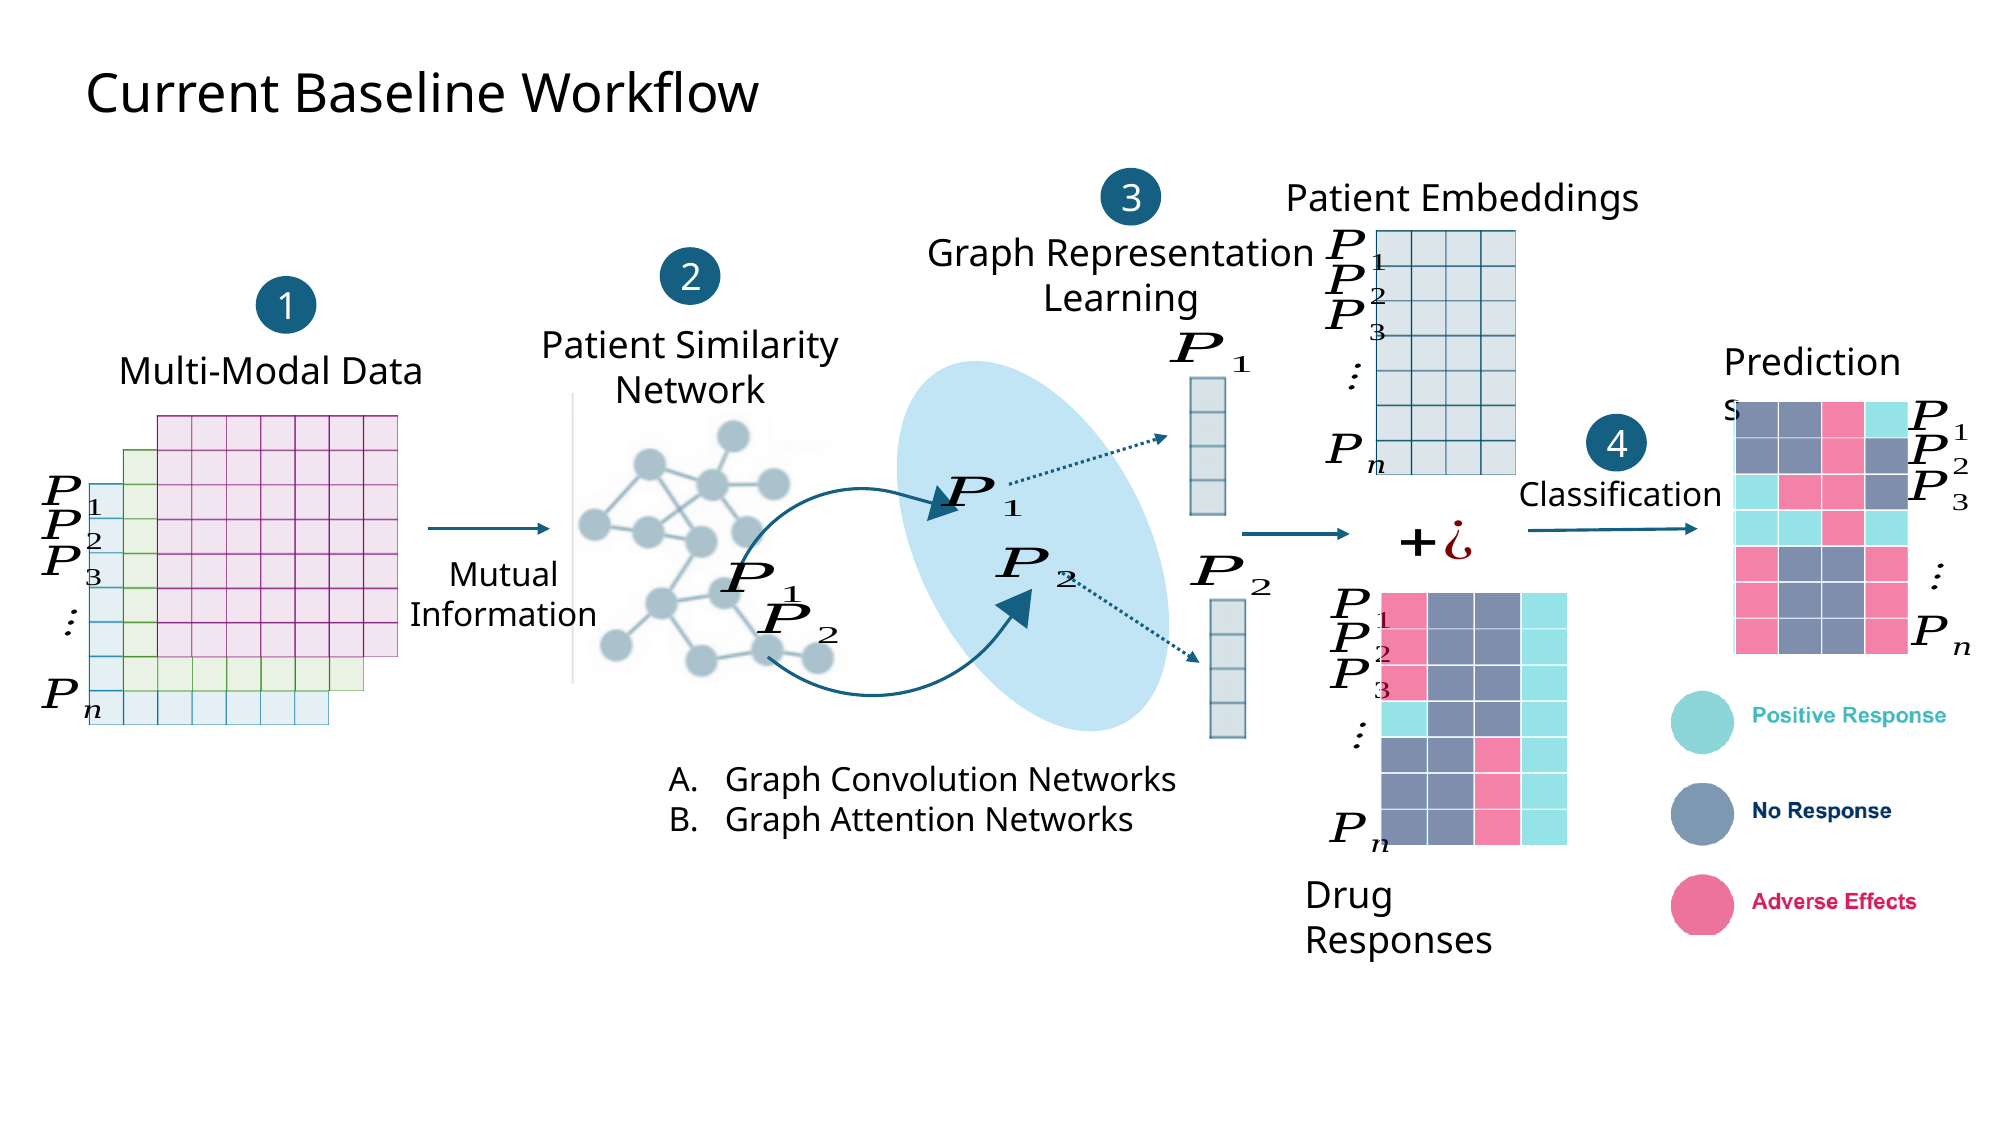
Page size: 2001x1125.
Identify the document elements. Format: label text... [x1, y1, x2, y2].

text_box Graph Representation Learning [904, 221, 1283, 326]
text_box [1289, 582, 1602, 925]
title Current Baseline Workflow [70, 57, 1796, 132]
picture [569, 392, 715, 685]
text_box Patient Similarity Network [506, 313, 874, 419]
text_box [255, 273, 317, 336]
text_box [1283, 166, 1642, 480]
picture [1670, 690, 1969, 936]
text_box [1099, 165, 1162, 228]
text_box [659, 245, 721, 307]
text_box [1476, 330, 1974, 662]
picture [1371, 591, 1569, 845]
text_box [37, 414, 398, 725]
text_box Mutual Information [398, 546, 569, 641]
text_box Graph Convolution Networks Graph Attention Networks [653, 750, 1247, 846]
text_box Multi-Modal Data [103, 340, 439, 400]
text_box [715, 326, 1274, 746]
